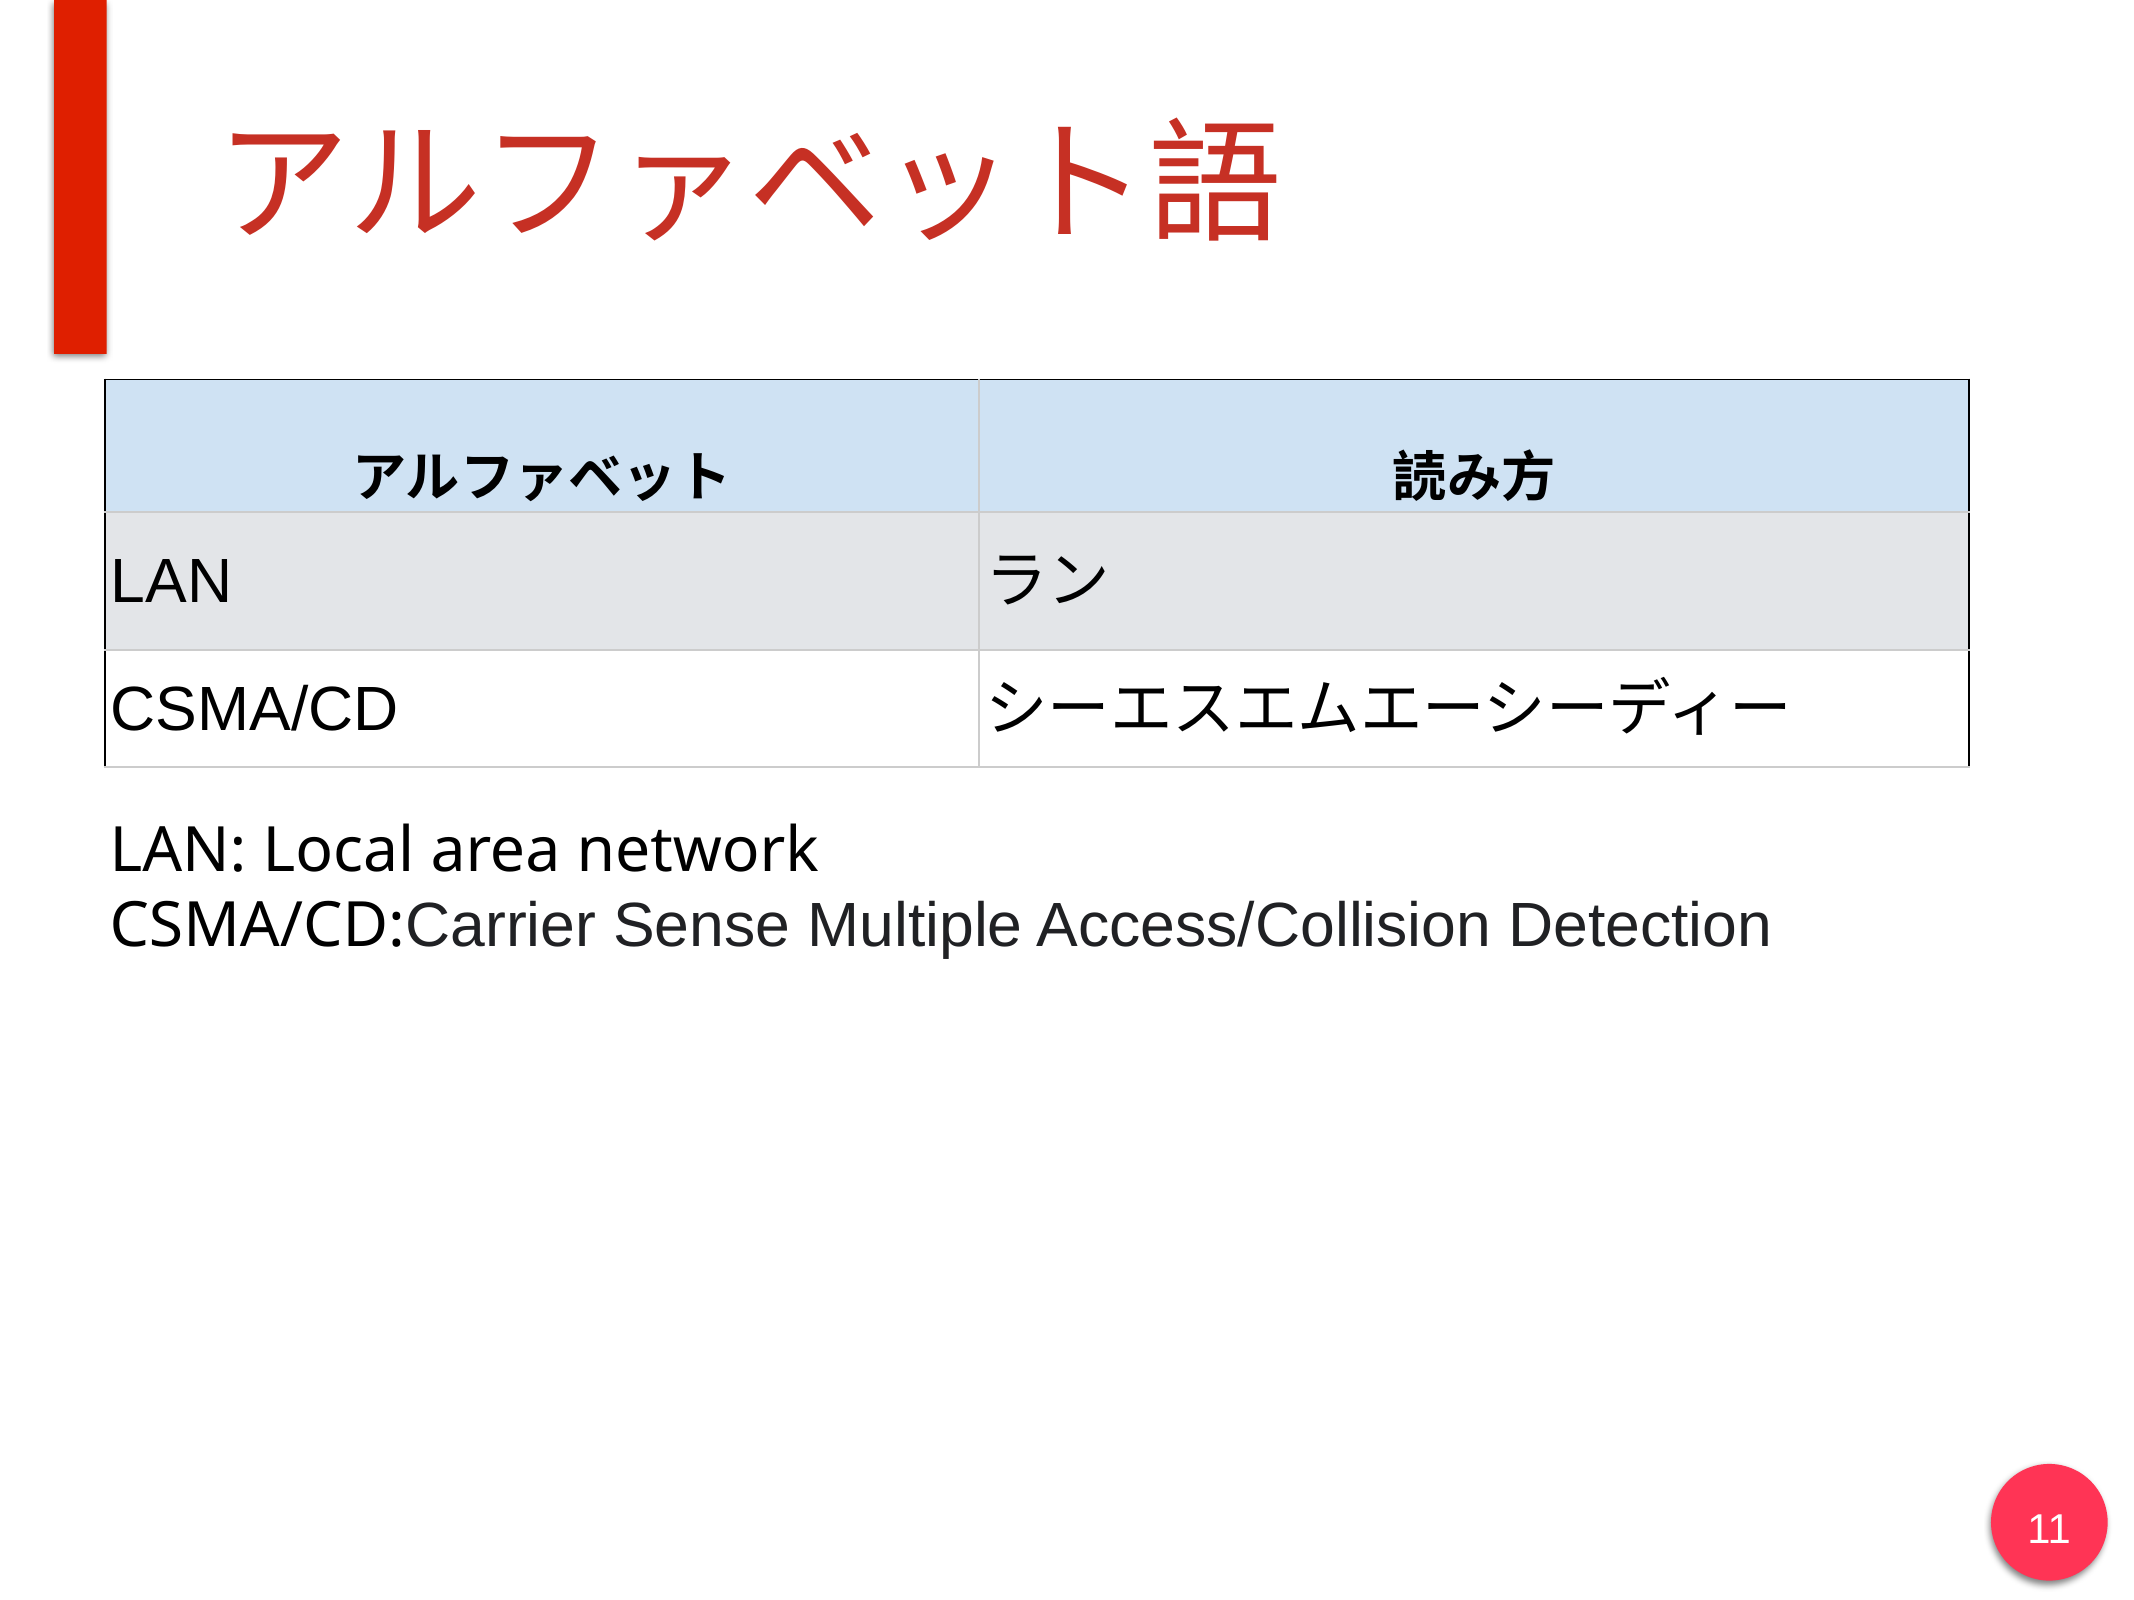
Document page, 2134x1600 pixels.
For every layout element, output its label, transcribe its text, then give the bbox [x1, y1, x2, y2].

slide_number 11 [2012, 1493, 2087, 1600]
table_header アルファベット [106, 380, 978, 511]
text_box LAN: Local area network CSMA/CD:Carrier Sense Multiple Access/Collision Detection [94, 794, 1980, 975]
table_cell ラン [980, 513, 1968, 649]
table_cell CSMA/CD [106, 651, 978, 766]
table_cell シーエスエムエーシーディー [980, 651, 1968, 766]
table_header 読み方 [980, 380, 1968, 511]
table_cell LAN [106, 513, 978, 649]
title アルファベット語 [208, 18, 2030, 336]
